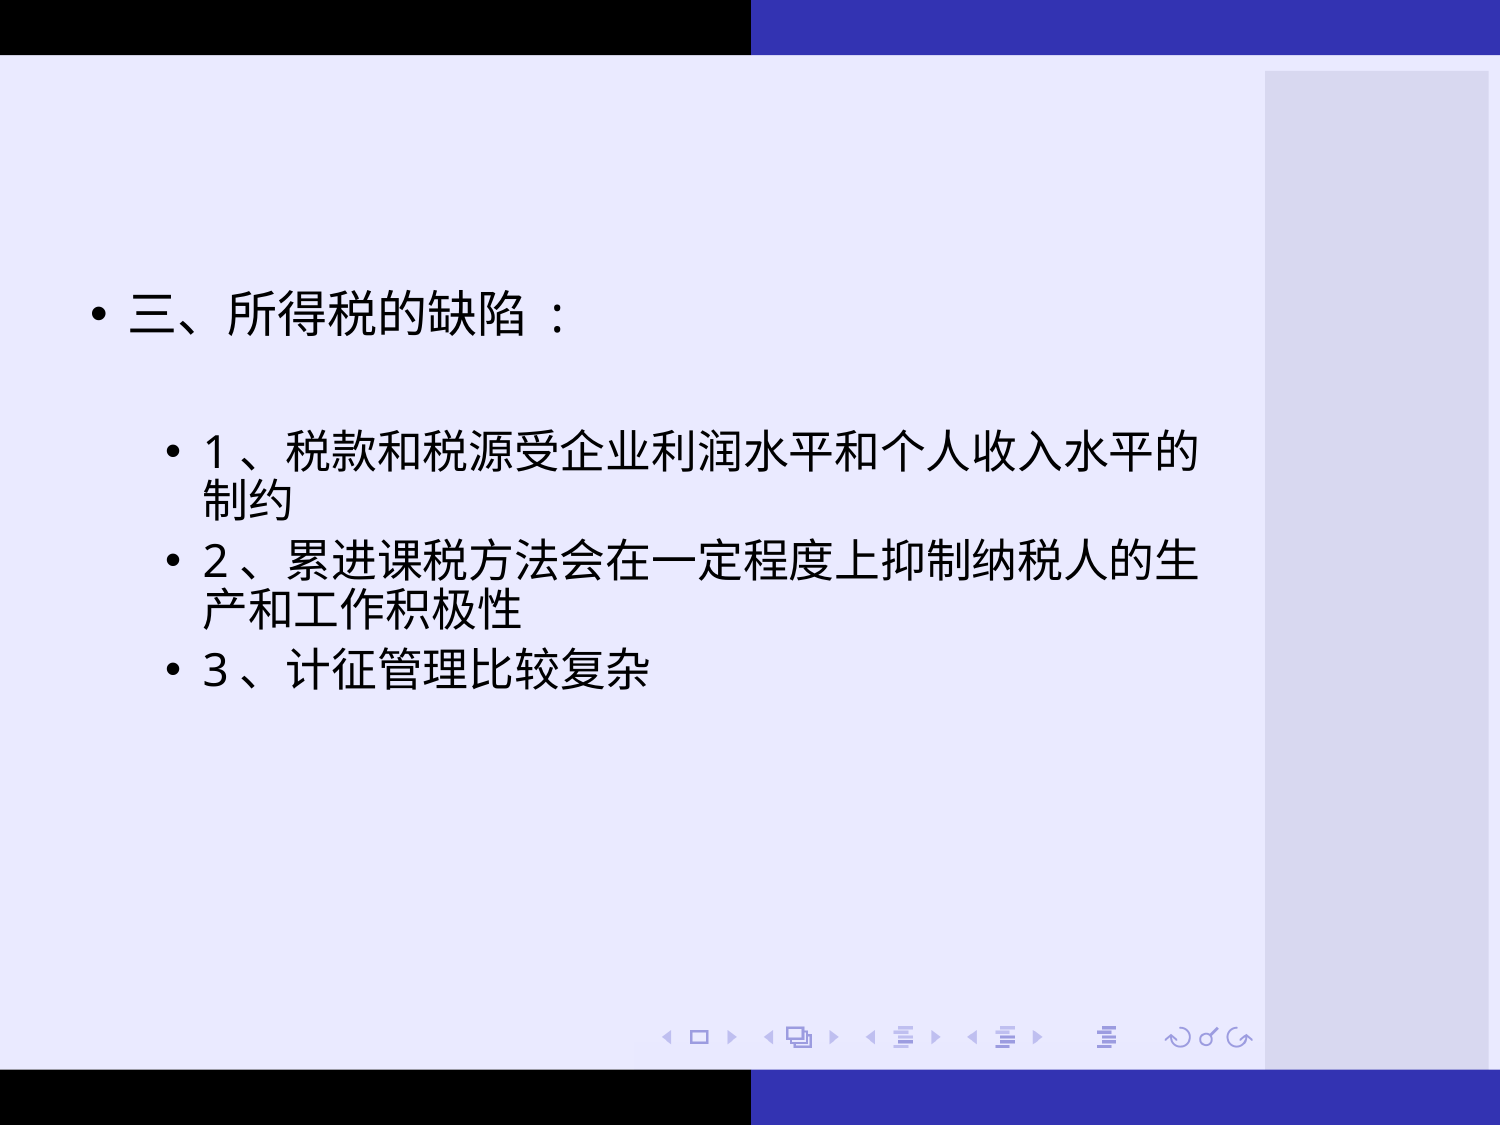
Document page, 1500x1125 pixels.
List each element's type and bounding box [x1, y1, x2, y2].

text_box [0, 0, 1500, 1125]
